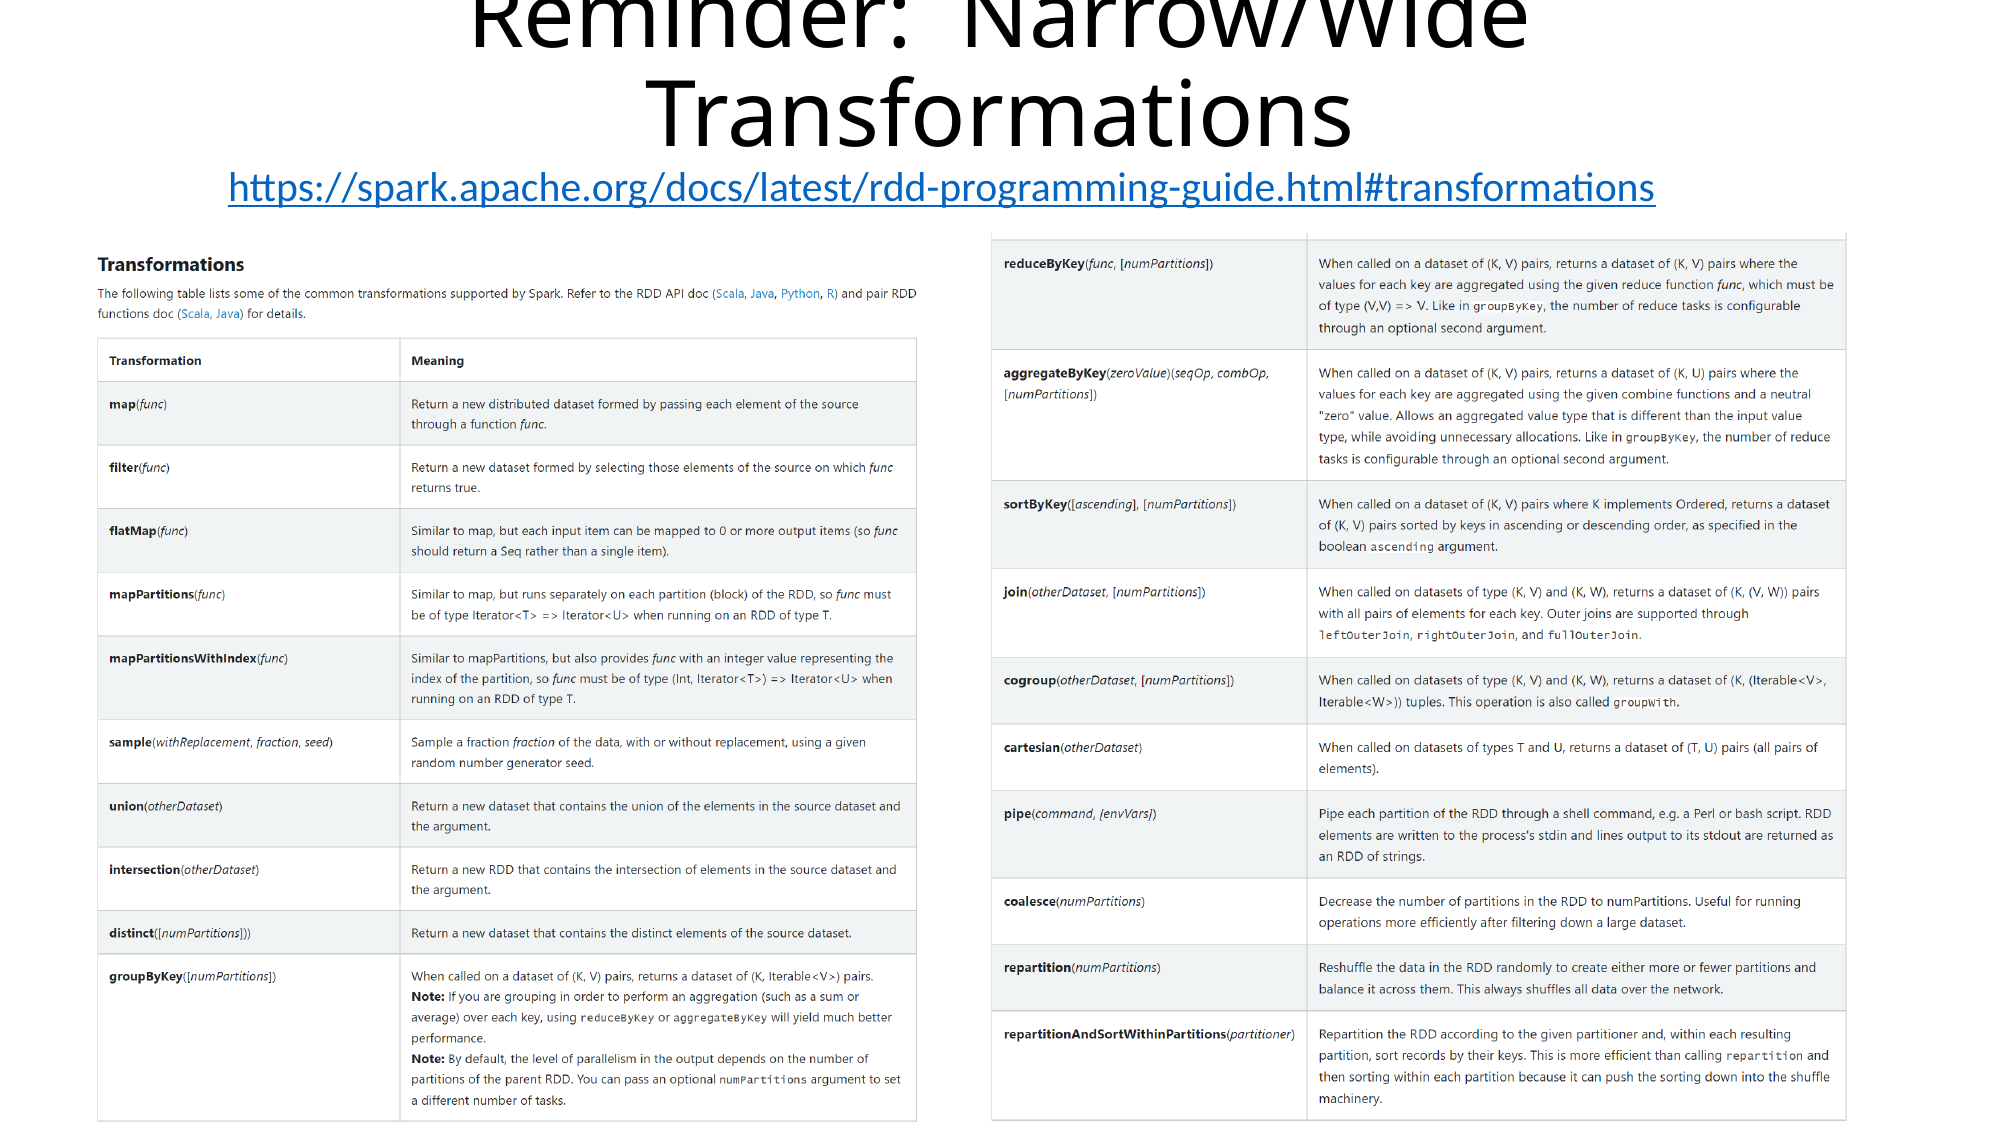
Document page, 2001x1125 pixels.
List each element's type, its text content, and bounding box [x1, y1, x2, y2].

text_box https://spark.apache.org/docs/latest/rdd-programming-guide.html#transformations [213, 152, 1933, 218]
title Reminder: Narrow/Wide Transformations [137, 3, 1863, 131]
picture [87, 251, 921, 1122]
picture [984, 233, 1848, 1125]
